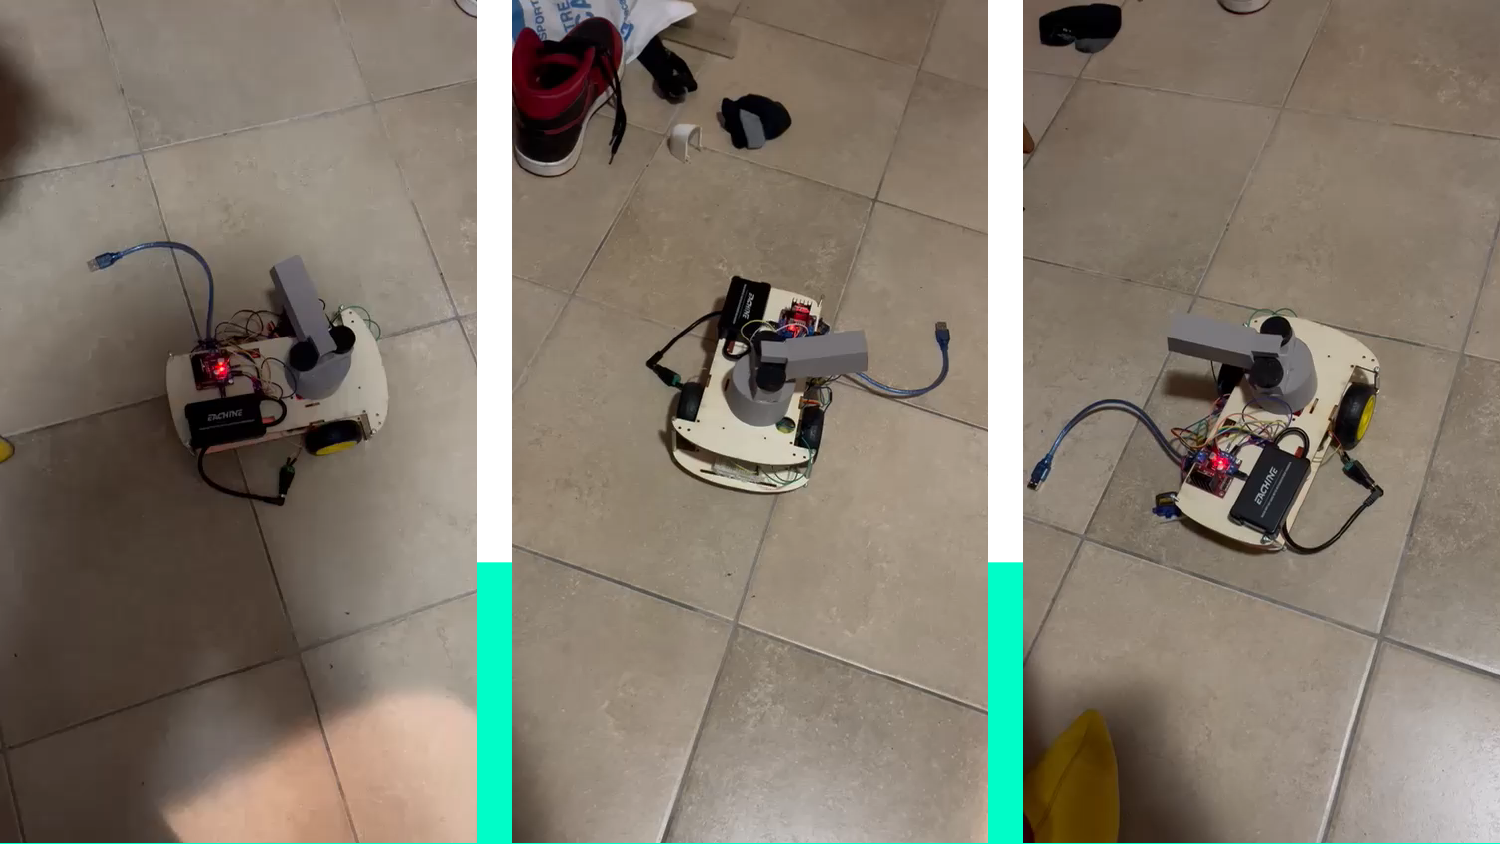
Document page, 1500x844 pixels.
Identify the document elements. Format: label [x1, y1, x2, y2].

text_box [1022, 0, 1500, 844]
text_box [0, 0, 478, 844]
text_box [510, 0, 989, 844]
